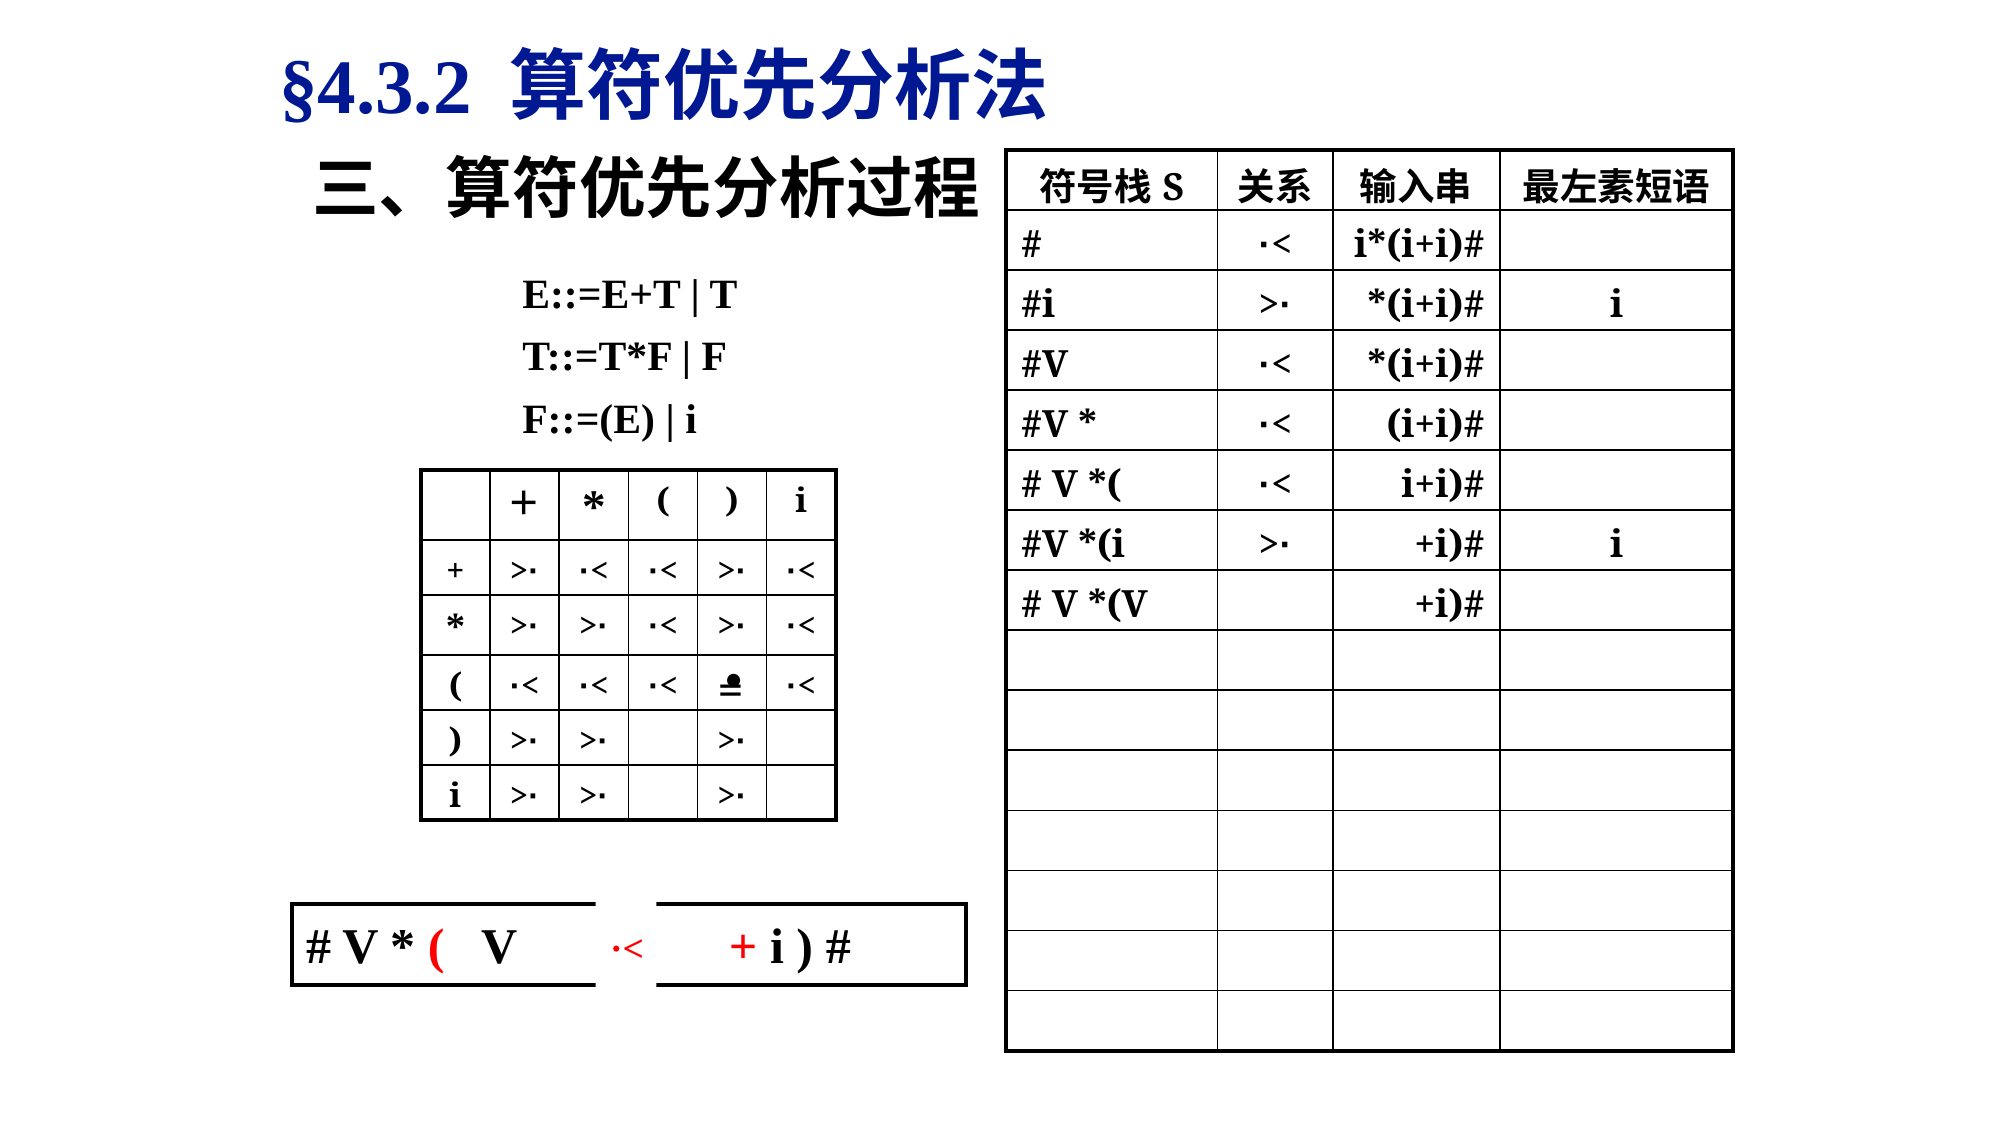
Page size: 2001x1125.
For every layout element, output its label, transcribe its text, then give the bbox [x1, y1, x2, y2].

table_cell [1501, 571, 1731, 629]
table_cell [1501, 871, 1731, 930]
table_cell i*(i+i)# [1334, 211, 1499, 269]
table_cell ·< [491, 656, 558, 709]
table_cell [1501, 991, 1731, 1049]
table_cell ·< [767, 541, 834, 594]
table_cell [1501, 811, 1731, 870]
table_cell ·< [629, 656, 697, 709]
table_cell i+i)# [1334, 451, 1499, 509]
table_cell +i)# [1334, 511, 1499, 569]
table_cell [1008, 631, 1217, 689]
table_cell i [1501, 511, 1731, 569]
table_cell [1008, 751, 1217, 810]
table_cell >· [491, 596, 558, 654]
table_header 符号栈S [1008, 152, 1217, 209]
table_header 关系 [1218, 152, 1332, 209]
table_header ＋ [491, 472, 558, 539]
table_cell [1501, 631, 1731, 689]
table_cell [1008, 811, 1217, 870]
table_cell ·< [1218, 331, 1332, 389]
table_cell >· [1218, 271, 1332, 329]
table_cell >· [491, 711, 558, 764]
table_cell *(i+i)# [1334, 271, 1499, 329]
table_cell [1218, 991, 1332, 1049]
table_cell [767, 711, 834, 764]
table_cell [1334, 991, 1499, 1049]
table_cell * [423, 596, 489, 654]
table_cell [1334, 631, 1499, 689]
table_cell >· [560, 596, 628, 654]
table_cell ) [423, 711, 489, 764]
table_cell [1501, 691, 1731, 749]
table_cell ·< [1218, 391, 1332, 449]
table_header [423, 472, 489, 539]
table_cell [1501, 211, 1731, 269]
table_cell >· [560, 711, 628, 764]
table_cell [1501, 391, 1731, 449]
table_cell [698, 656, 703, 709]
table_cell ·< [1218, 211, 1332, 269]
table_header 最左素短语 [1501, 152, 1731, 209]
table_cell [1008, 991, 1217, 1049]
table_cell [1218, 811, 1332, 870]
text_box [657, 903, 966, 986]
table_cell [1218, 571, 1332, 629]
table_cell [629, 766, 697, 818]
table_cell (i+i)# [1334, 391, 1499, 449]
table_header ( [629, 472, 697, 539]
table_cell [1218, 751, 1332, 810]
table_cell [1334, 871, 1499, 930]
table_cell >· [698, 766, 766, 818]
table_cell [1218, 871, 1332, 930]
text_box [703, 607, 776, 733]
table_cell # [1008, 211, 1217, 269]
table_cell #V *(i [1008, 511, 1217, 569]
table_cell ·< [560, 656, 628, 709]
table_cell >· [698, 541, 766, 594]
table_cell #i [1008, 271, 1217, 329]
table_cell ·< [560, 541, 628, 594]
table_cell >· [1218, 511, 1332, 569]
table_cell [1008, 691, 1217, 749]
table_cell ·< [776, 656, 834, 709]
text_box [291, 903, 595, 986]
table_cell >· [698, 596, 766, 654]
table_cell ( [423, 656, 489, 709]
table_cell [1008, 931, 1217, 990]
table_cell i [423, 766, 489, 818]
table_cell [1501, 451, 1731, 509]
table_cell [1501, 331, 1731, 389]
table_cell [1334, 811, 1499, 870]
table_cell [1218, 631, 1332, 689]
table_cell [1501, 751, 1731, 810]
text_box 三、算符优先分析过程 [297, 141, 995, 233]
table_cell +i)# [1334, 571, 1499, 629]
table_cell i [1501, 271, 1731, 329]
table_cell ·< [1218, 451, 1332, 509]
table_cell >· [491, 766, 558, 818]
table_cell [1334, 931, 1499, 990]
table_cell [1334, 691, 1499, 749]
table_cell [1334, 751, 1499, 810]
table_cell >· [491, 541, 558, 594]
table_header ) [698, 472, 766, 539]
table_cell #V * [1008, 391, 1217, 449]
table_header i [767, 472, 834, 539]
table_cell ·< [767, 596, 834, 654]
table_cell ·< [629, 541, 697, 594]
text_box # V * ( V + i ) # [966, 906, 973, 981]
table_cell # V *( [1008, 451, 1217, 509]
table_cell [629, 711, 697, 764]
table_cell *(i+i)# [1334, 331, 1499, 389]
table_cell [767, 766, 834, 818]
text_box ·< [595, 880, 657, 1012]
text_box E::=E+T | T T::=T*F | F F::=(E) | i [507, 246, 804, 449]
table_cell # V *(V [1008, 571, 1217, 629]
table_cell ·< [629, 596, 697, 654]
table_cell >· [560, 766, 628, 818]
table_cell >· [698, 711, 766, 764]
table_cell [1008, 871, 1217, 930]
table_cell [1218, 931, 1332, 990]
table_header 输入串 [1334, 152, 1499, 209]
table_cell #V [1008, 331, 1217, 389]
table_cell [1501, 931, 1731, 990]
table_cell [1218, 691, 1332, 749]
text_box §4.3.2 算符优先分析法 [264, 10, 1715, 141]
table_header * [560, 472, 628, 539]
table_cell + [423, 541, 489, 594]
